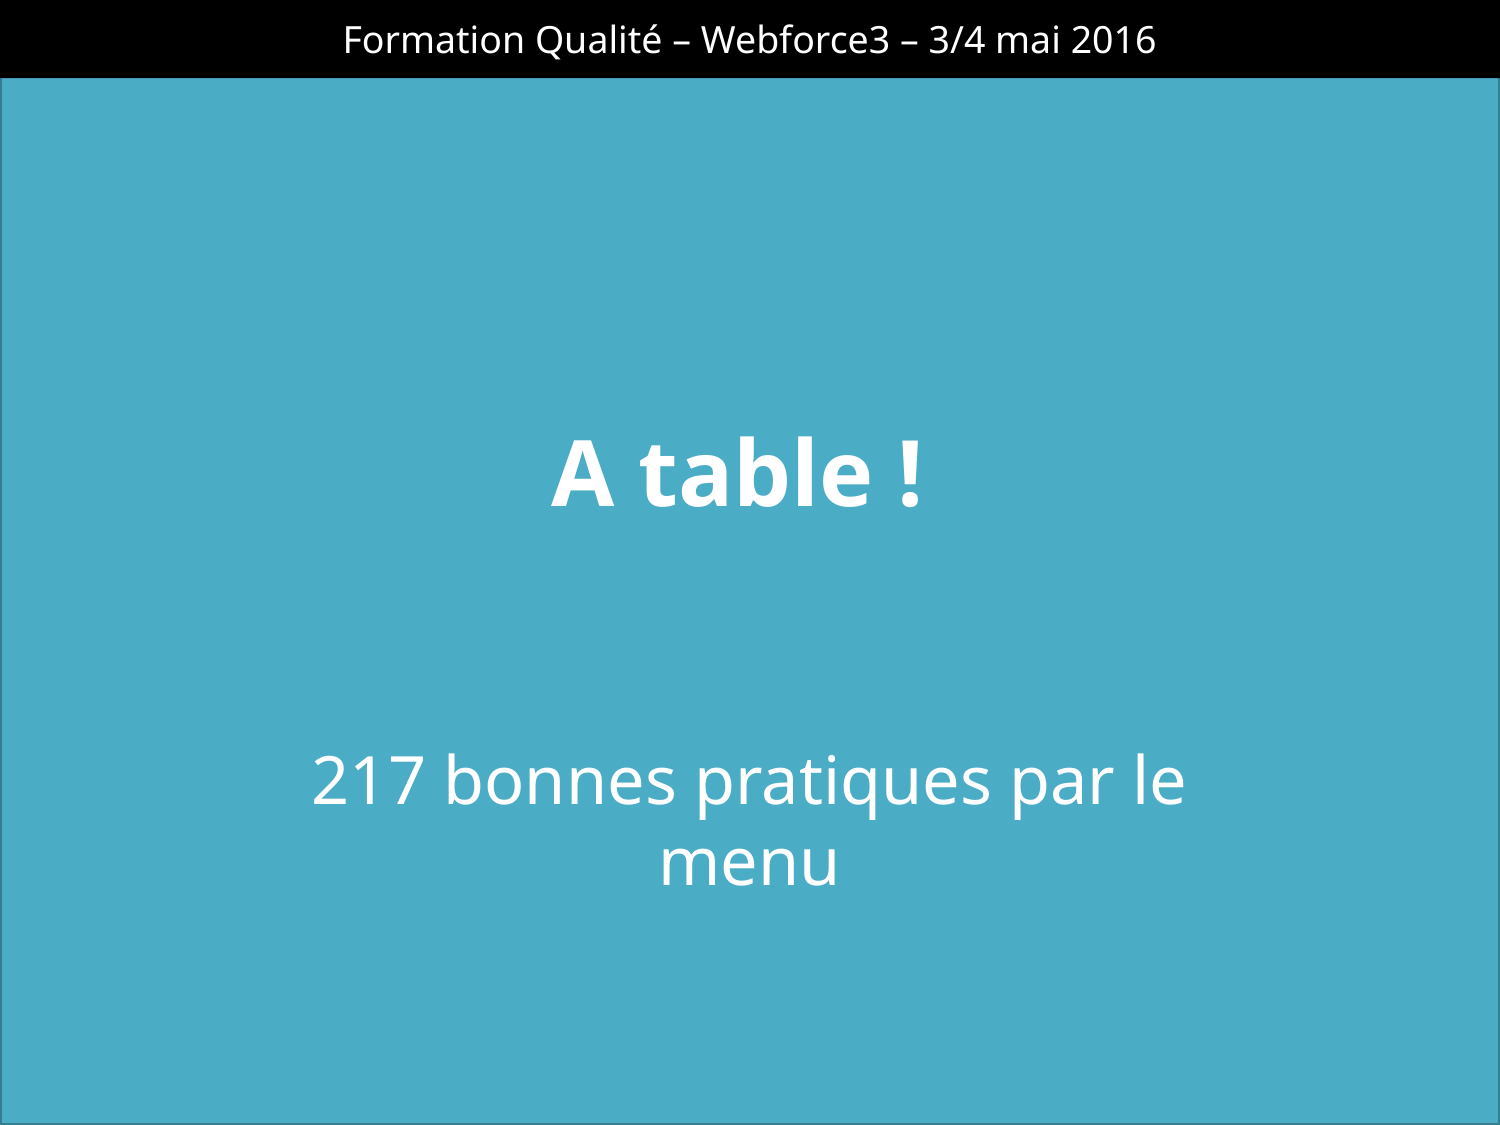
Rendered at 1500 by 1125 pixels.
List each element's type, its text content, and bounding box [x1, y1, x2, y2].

text_box Formation Qualité – Webforce3 – 3/4 mai 2016 [0, 0, 1500, 79]
title A table ! [112, 349, 1388, 591]
subtitle 217 bonnes pratiques par le menu [225, 637, 1275, 925]
